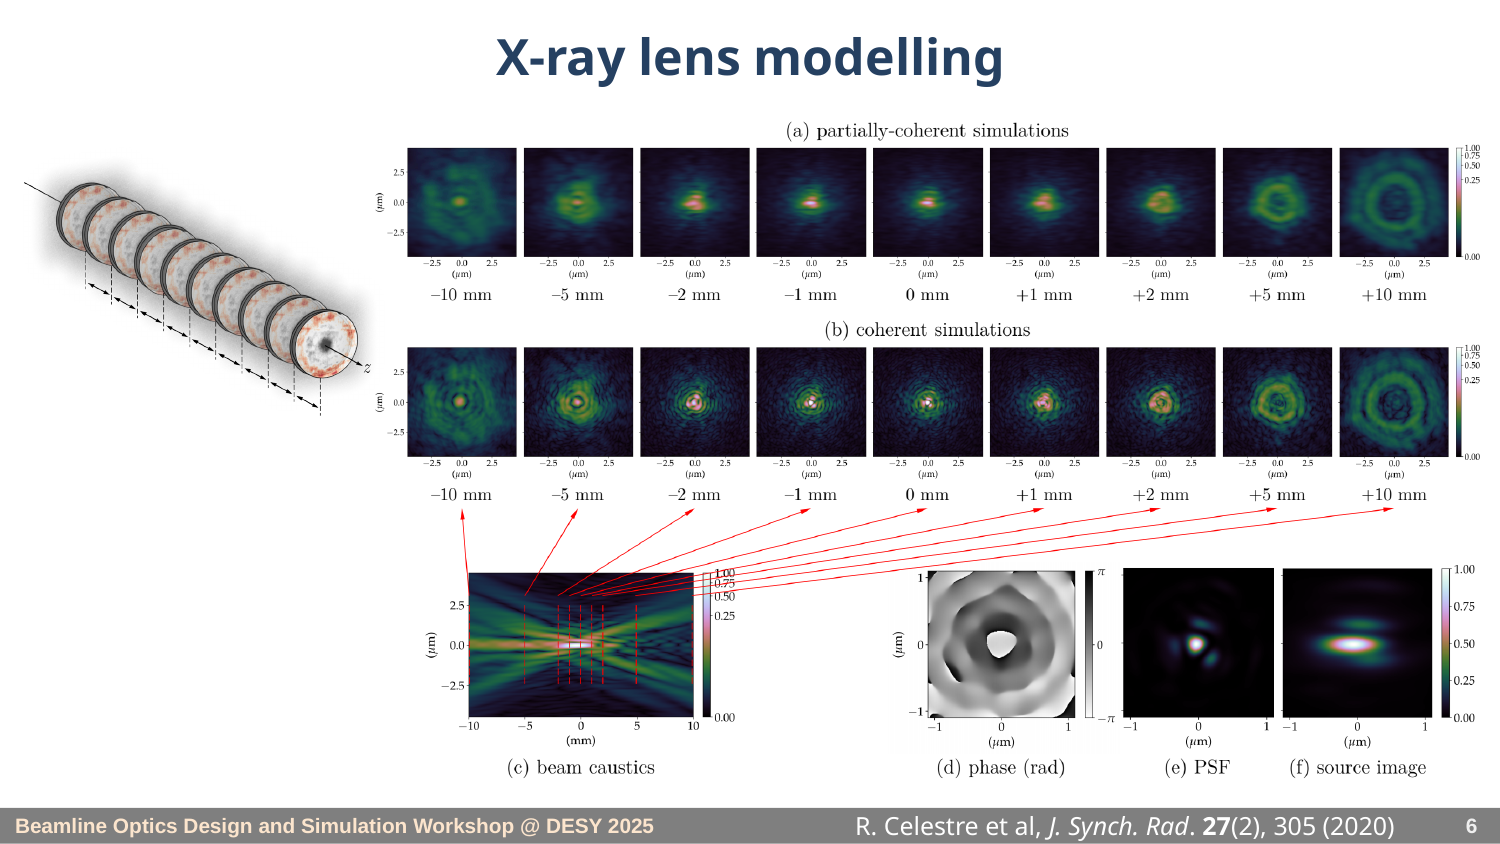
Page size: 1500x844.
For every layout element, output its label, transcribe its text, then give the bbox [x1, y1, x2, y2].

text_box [18, 119, 1484, 779]
title X-ray lens modelling [9, 10, 1493, 102]
text_box R. Celestre et al, J. Synch. Rad. 27(2), 305 (2020) [749, 803, 1500, 844]
